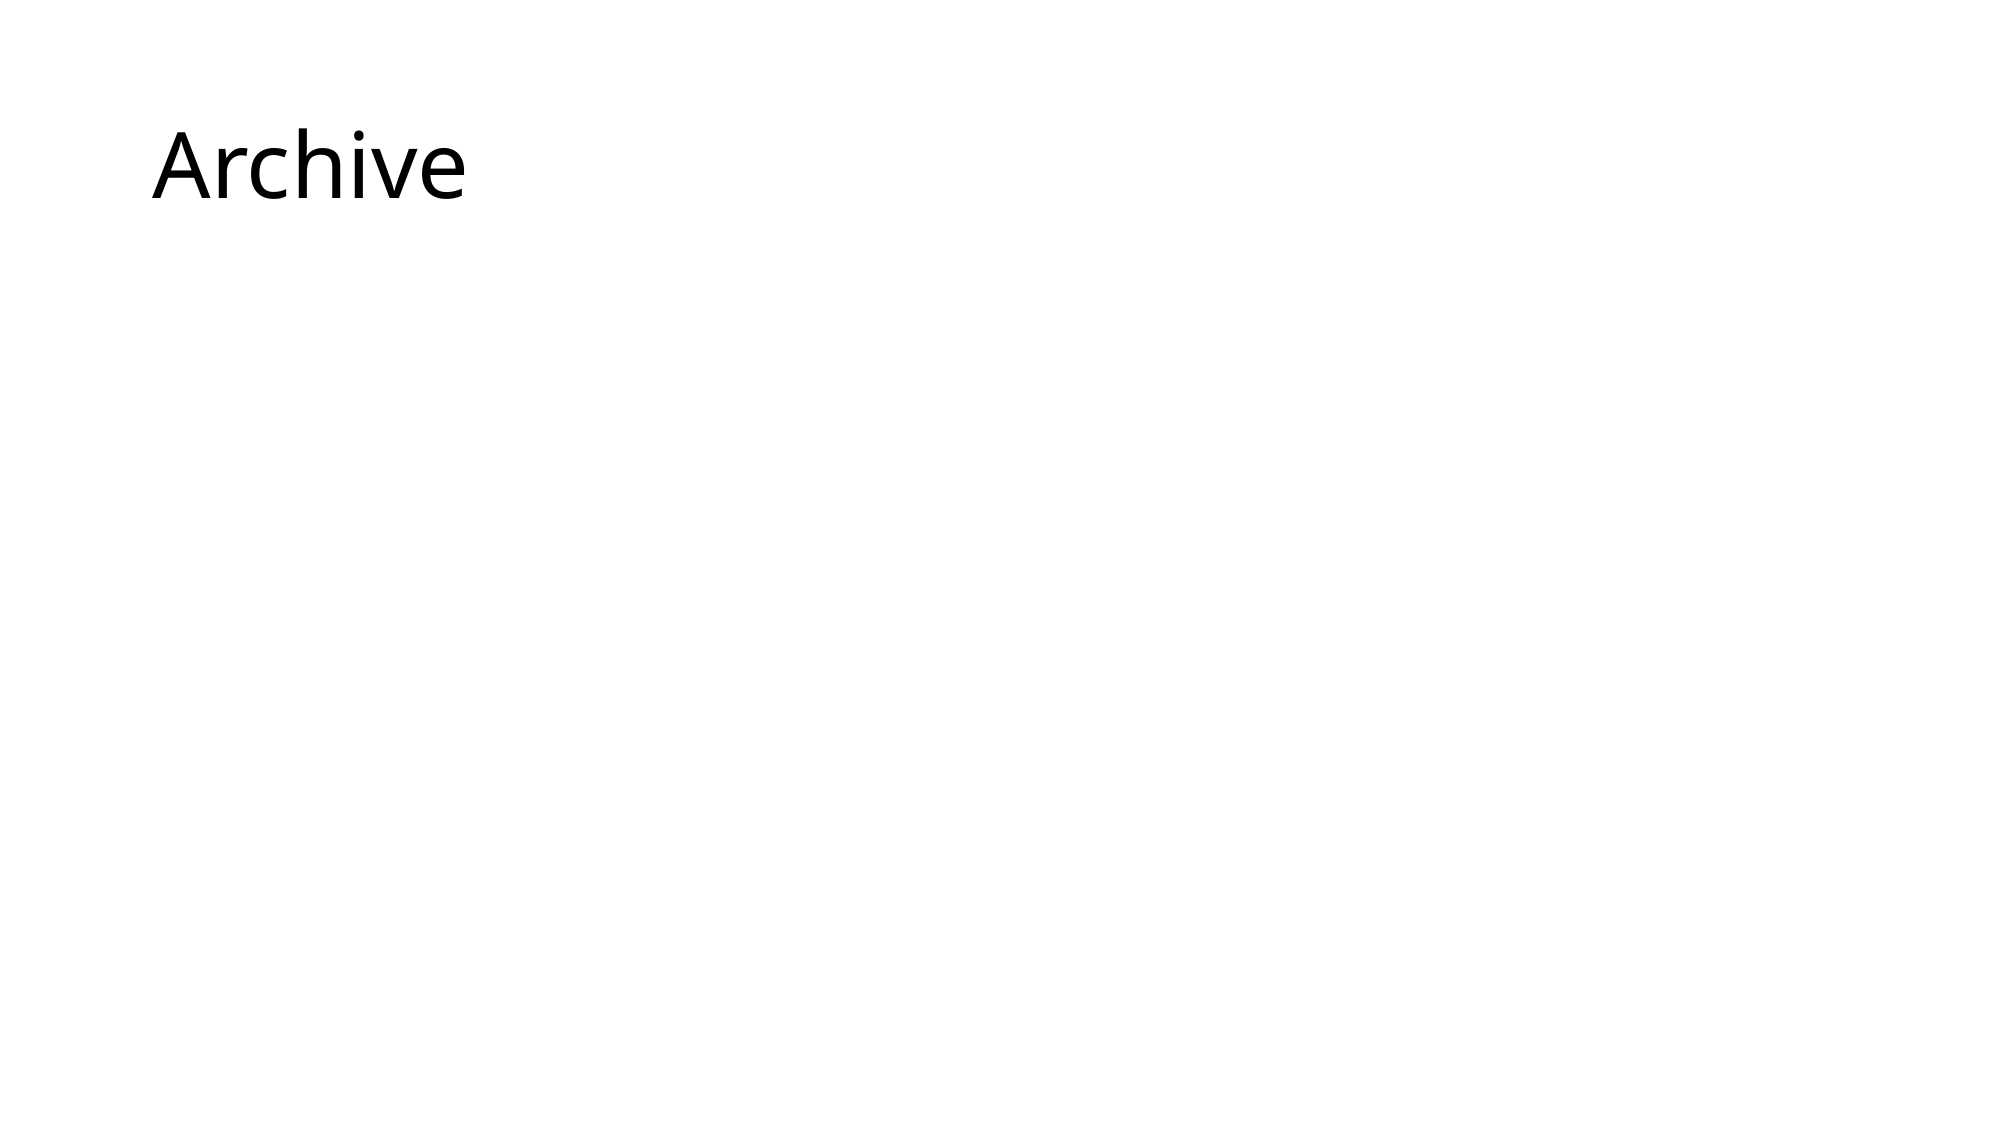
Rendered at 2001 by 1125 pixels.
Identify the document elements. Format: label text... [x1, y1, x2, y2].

title Archive [137, 59, 1863, 278]
